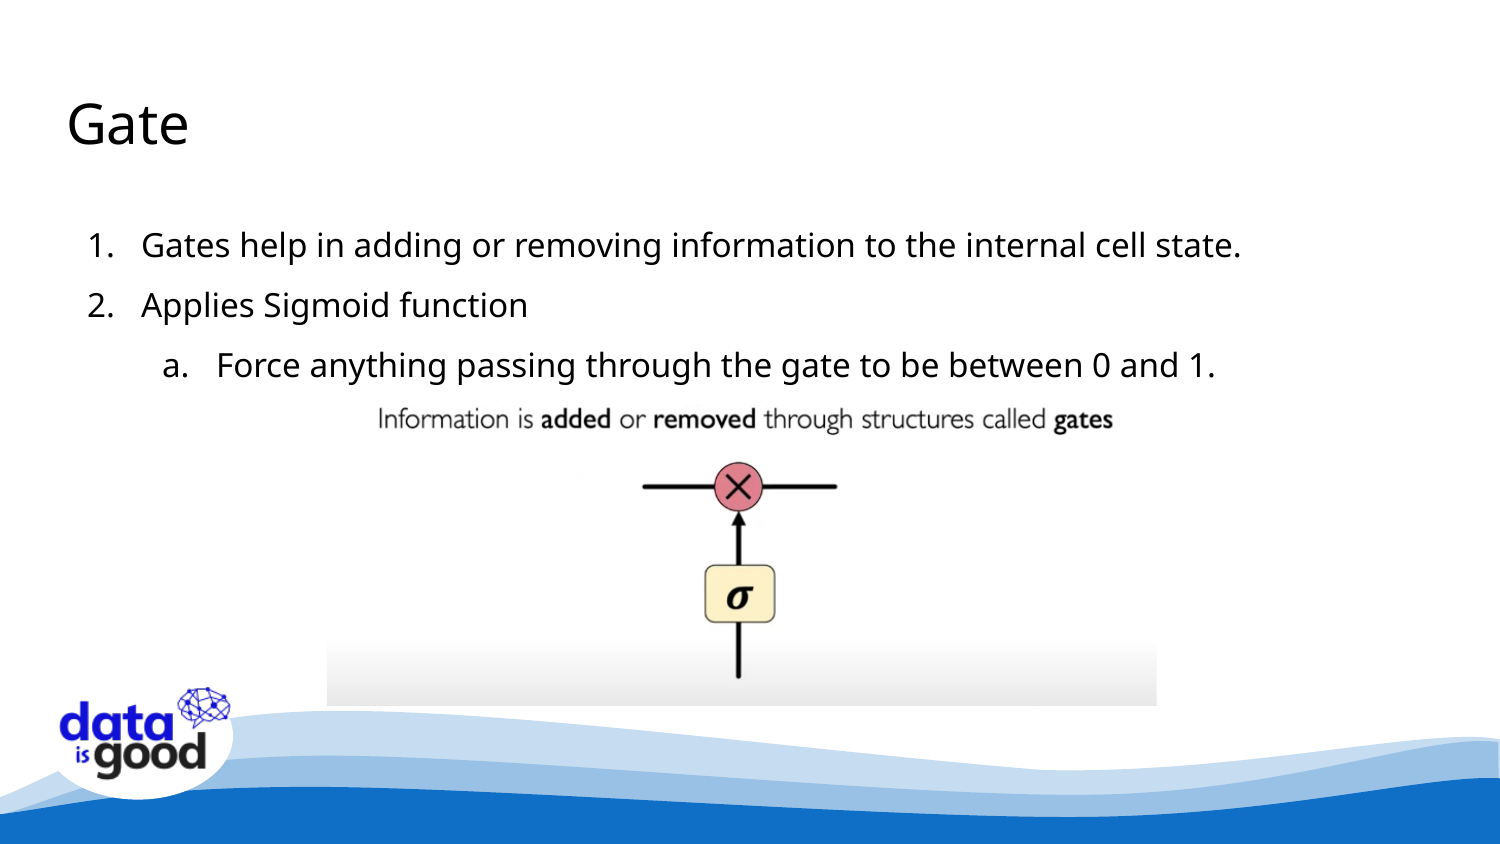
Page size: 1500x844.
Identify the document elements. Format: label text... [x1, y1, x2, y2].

picture [58, 750, 231, 804]
title Gate [51, 72, 1449, 167]
picture [326, 394, 1157, 706]
list Gates help in adding or removing information to the internal cell state. Applies Sigmoid function Force anything passing through the gate to be between 0 and 1. [51, 189, 1449, 750]
